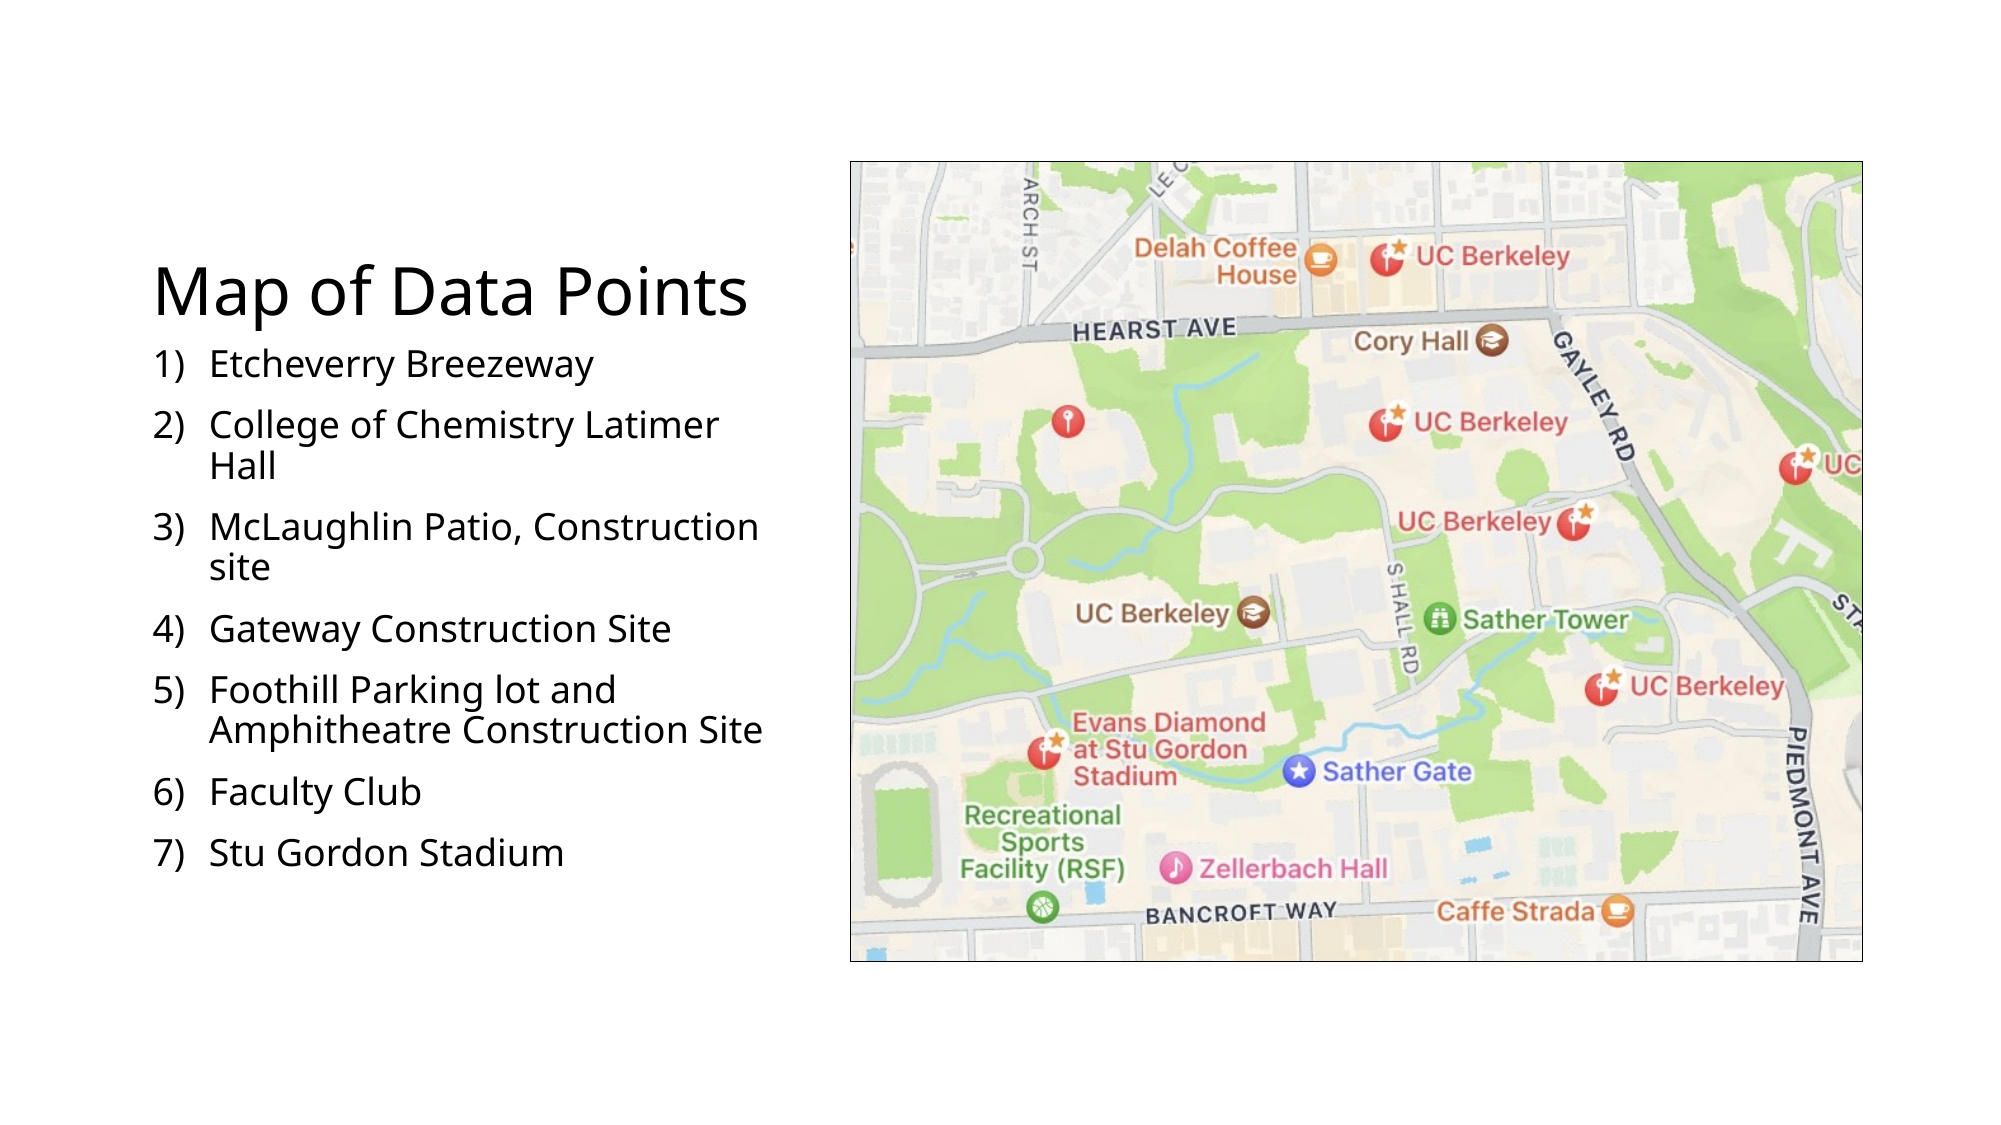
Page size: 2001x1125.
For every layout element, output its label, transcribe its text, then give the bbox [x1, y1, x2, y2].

title Map of Data Points [137, 75, 783, 337]
list Etcheverry Breezeway College of Chemistry Latimer Hall McLaughlin Patio, Construction site Gateway Construction Site Foothill Parking lot and Amphitheatre Construction Site Faculty Club Stu Gordon Stadium [137, 337, 783, 963]
picture [849, 161, 1864, 962]
